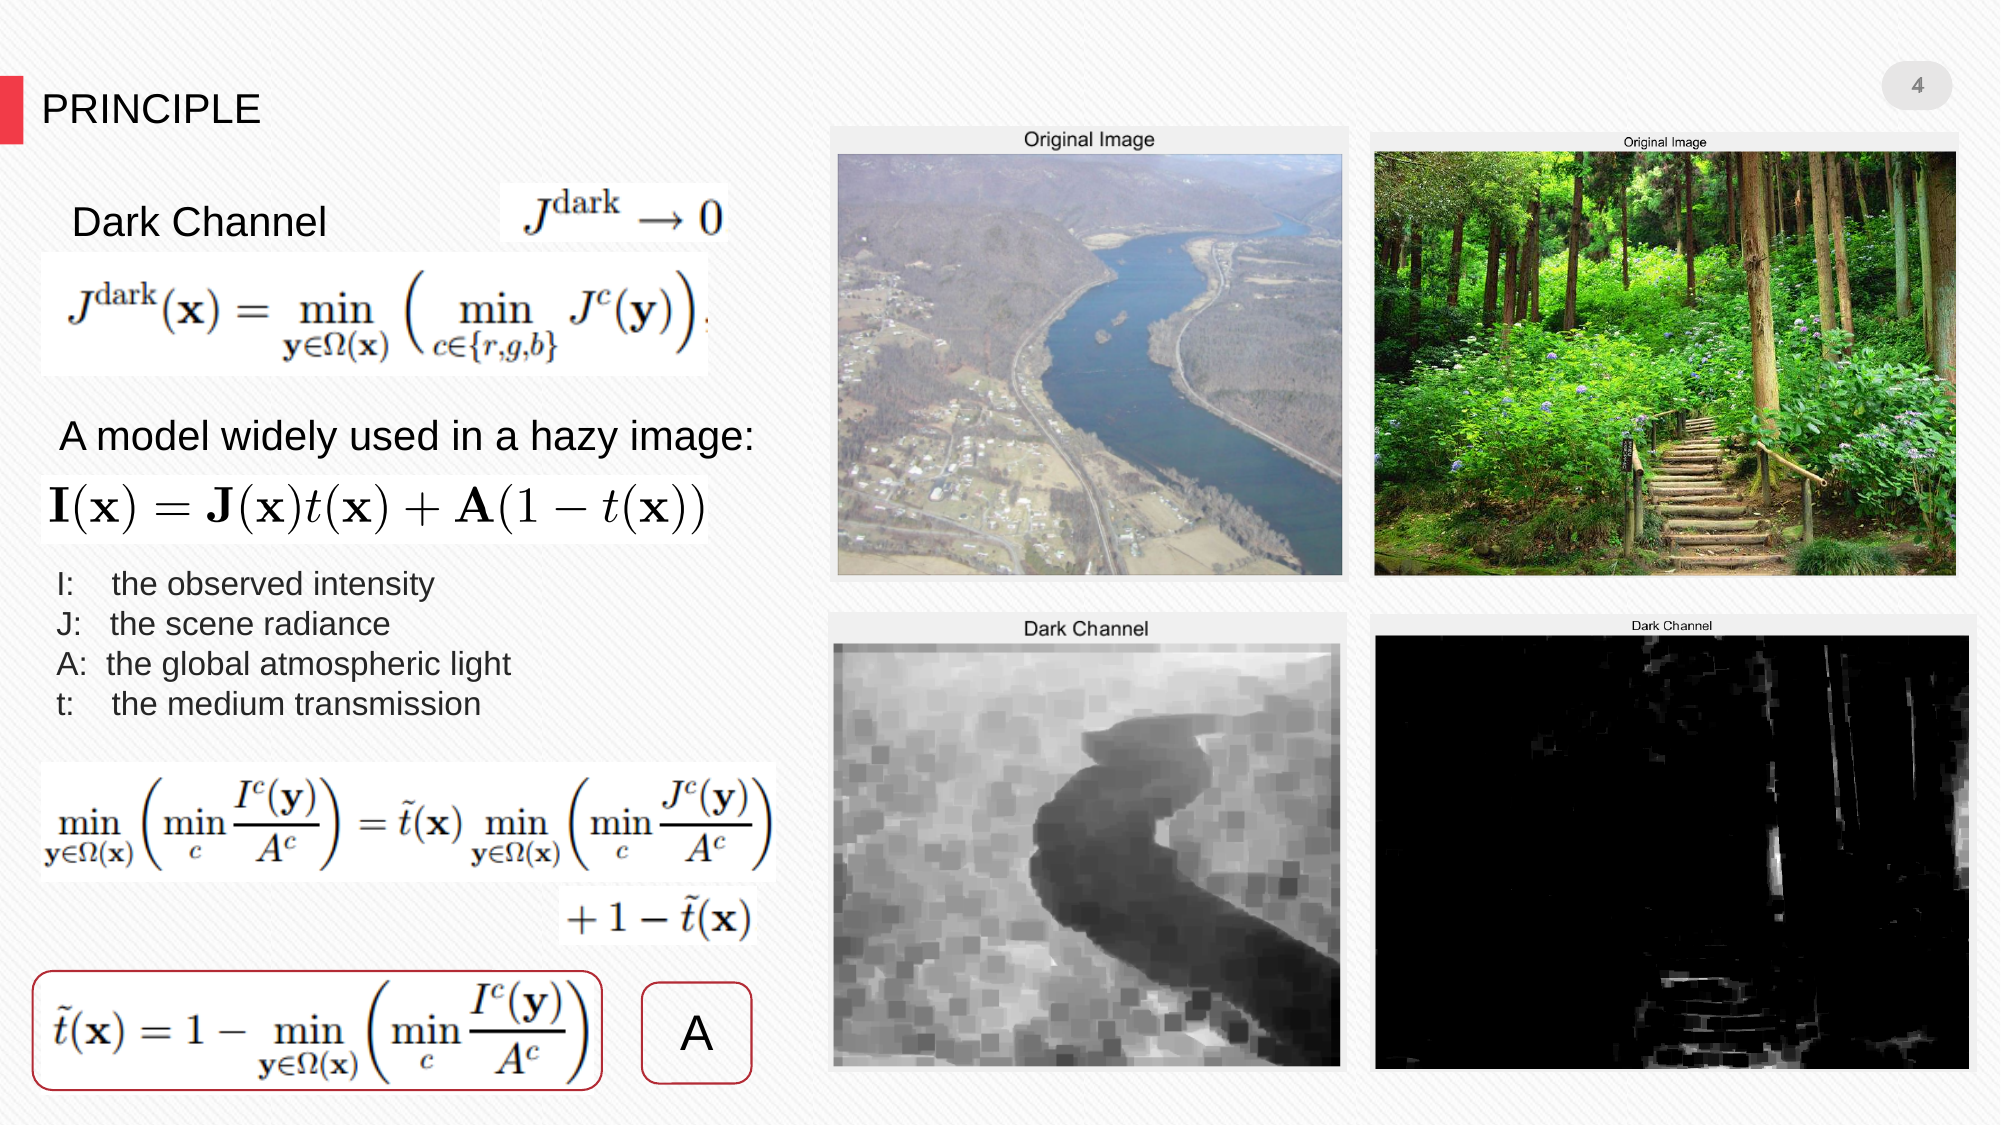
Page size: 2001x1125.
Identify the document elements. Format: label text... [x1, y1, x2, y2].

text_box 4 [1883, 71, 1955, 103]
picture [0, 0, 2001, 1125]
text_box [594, 973, 603, 1088]
slide_number 4 [1881, 53, 1953, 118]
text_box A model widely used in a hazy image: [44, 401, 771, 467]
list PRINCIPLE [41, 75, 668, 145]
text_box [640, 981, 753, 1085]
text_box [31, 973, 41, 1088]
text_box I: the observed intensity J: the scene radiance A: the global atmospheric light t: the medium transmission [41, 555, 594, 730]
text_box Dark Channel Prior: [56, 187, 451, 252]
